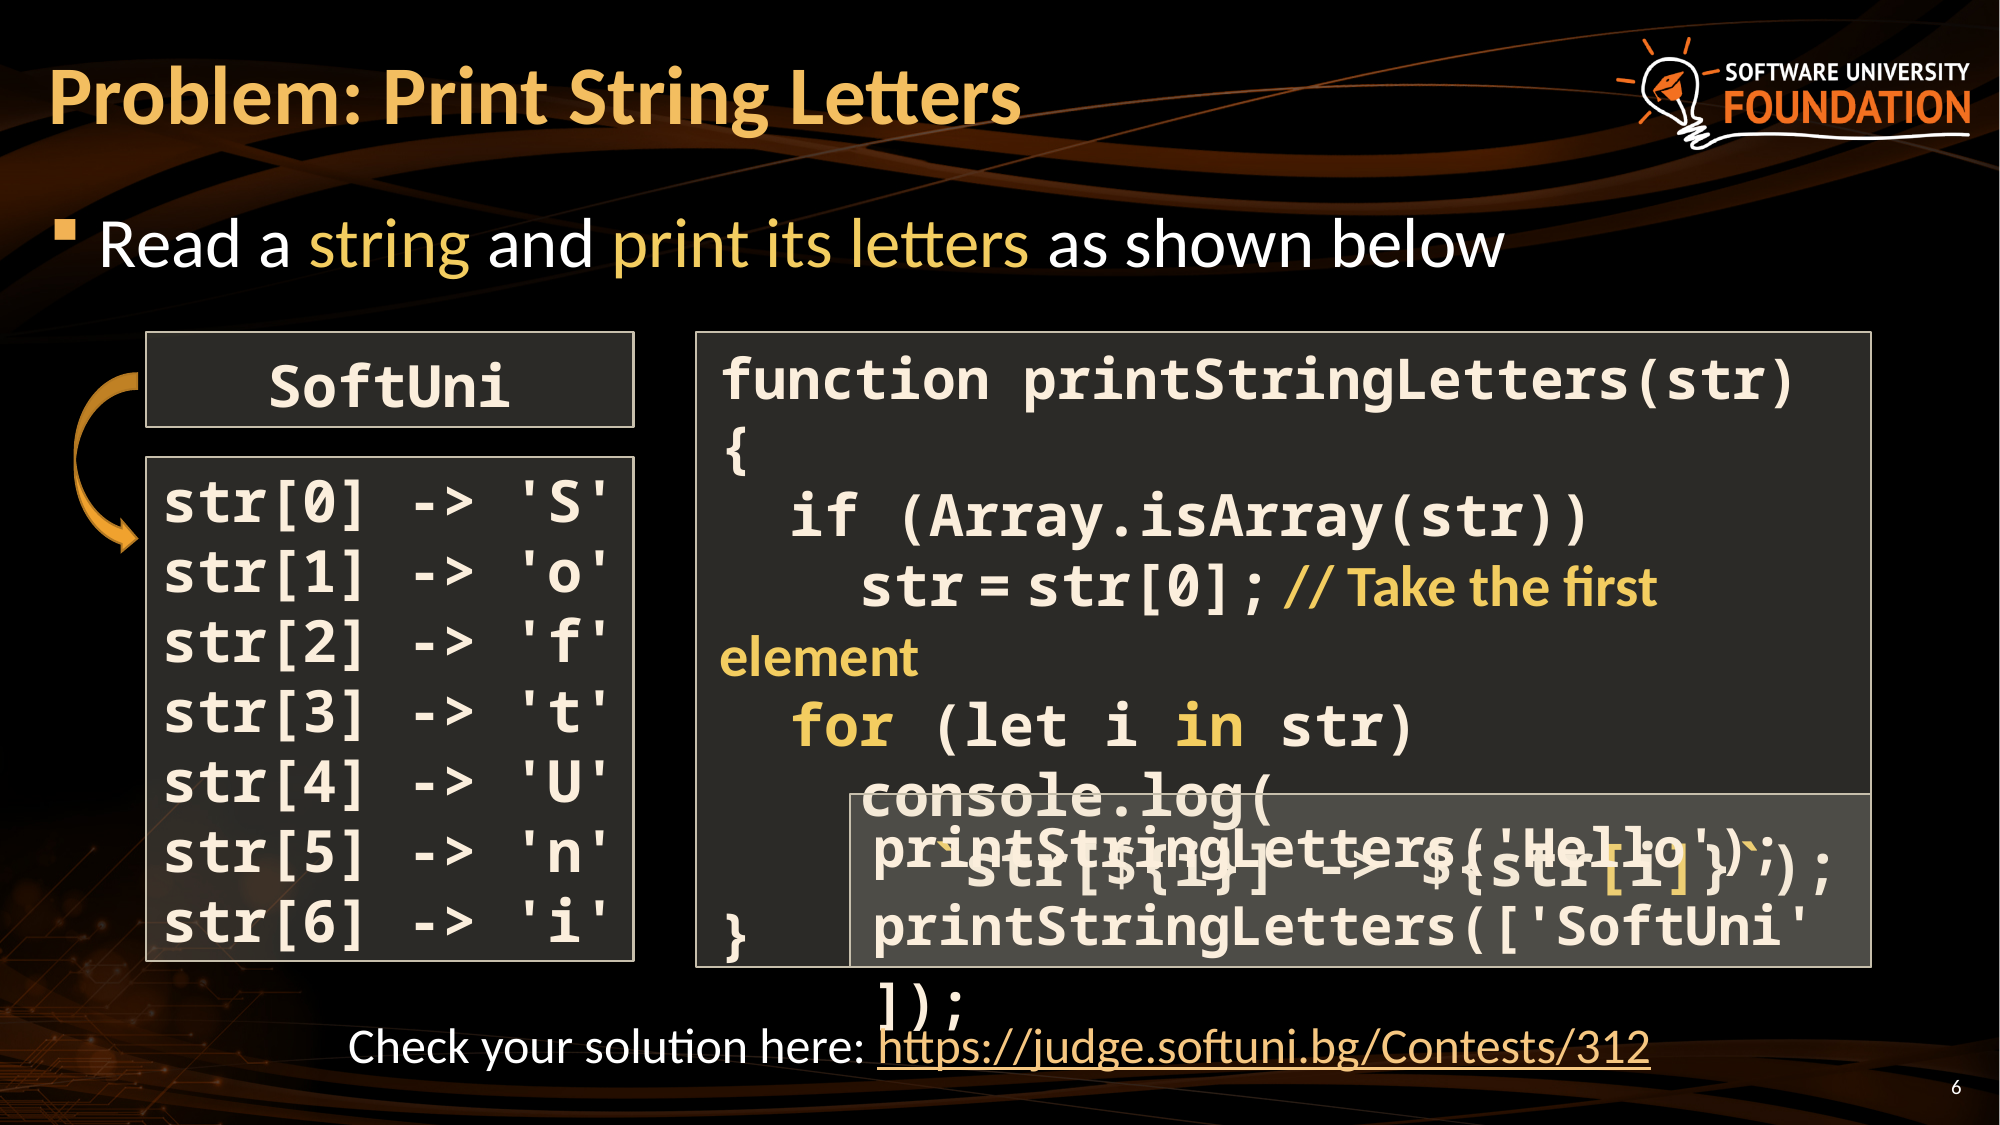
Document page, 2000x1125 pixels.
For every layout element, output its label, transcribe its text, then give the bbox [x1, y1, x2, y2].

text_box [73, 372, 139, 554]
picture [0, 0, 2000, 1125]
text_box str[0] -> 'S' str[1] -> 'o' str[2] -> 'f' str[3] -> 't' str[4] -> 'U' str[5] -> 'n' str[6] -> 'i' [146, 456, 634, 962]
slide_number 6 [1897, 1070, 1968, 1103]
text_box function printStringLetters(str) { if (Array.isArray(str)) str = str[0]; // Take the first element for (let i in str) console.log( `str[${i}] -> ${str[i]}`); } [696, 331, 1872, 967]
text_box printStringLetters('Hello'); printStringLetters(['SoftUni']); [849, 793, 1871, 967]
title Problem: Print String Letters [30, 6, 1602, 189]
text_box Check your solution here: https://judge.softuni.bg/Contests/312 [133, 1006, 1866, 1081]
list Read a string and print its letters as shown below [31, 186, 1968, 1100]
text_box SoftUni [146, 331, 634, 427]
